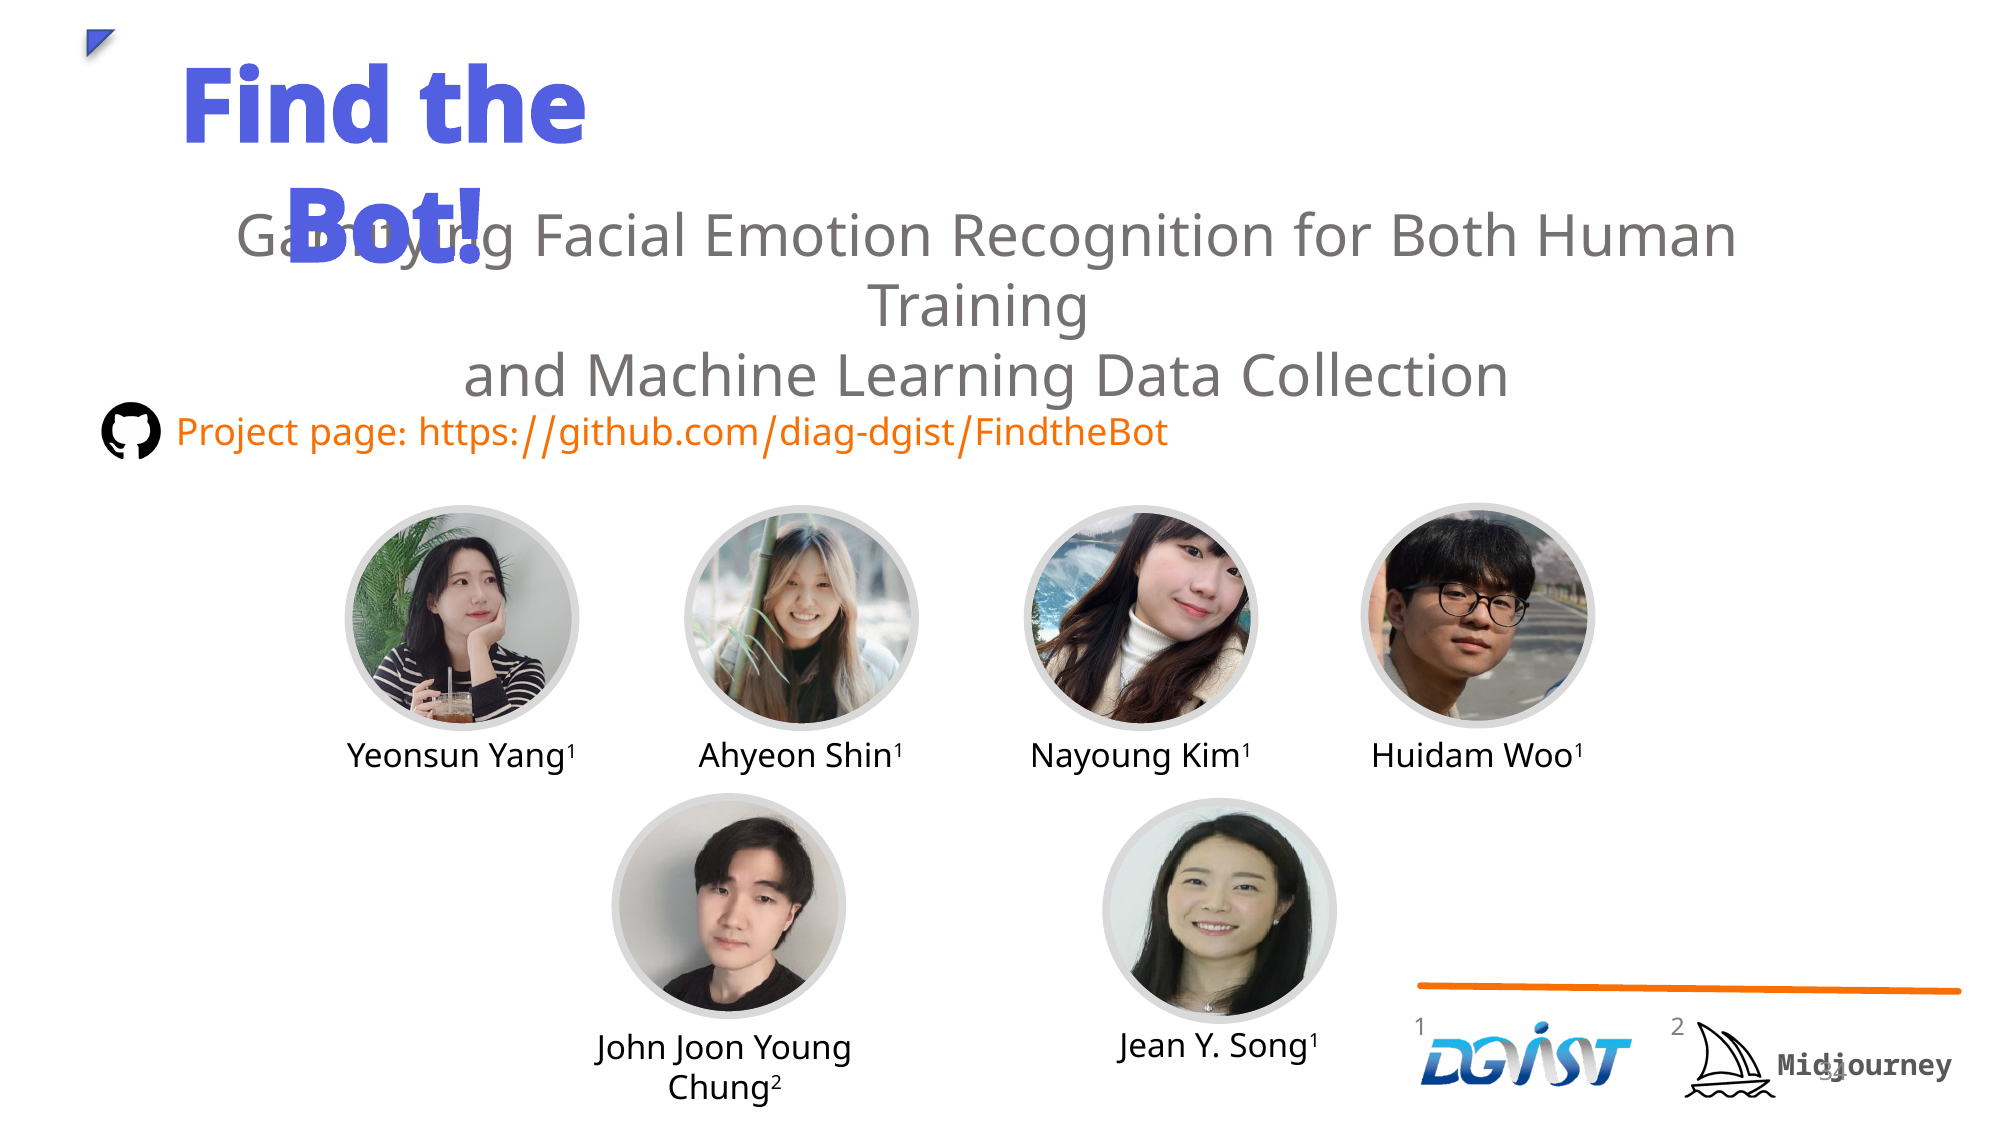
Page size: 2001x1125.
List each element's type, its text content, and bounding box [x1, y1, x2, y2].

text_box Find the Bot! [70, 33, 697, 289]
text_box Gamifying Facial Emotion Recognition for Both Human Training and Machine Learning Data Collection [161, 190, 1813, 400]
text_box [86, 29, 116, 58]
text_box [100, 400, 1814, 461]
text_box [331, 506, 2000, 1107]
